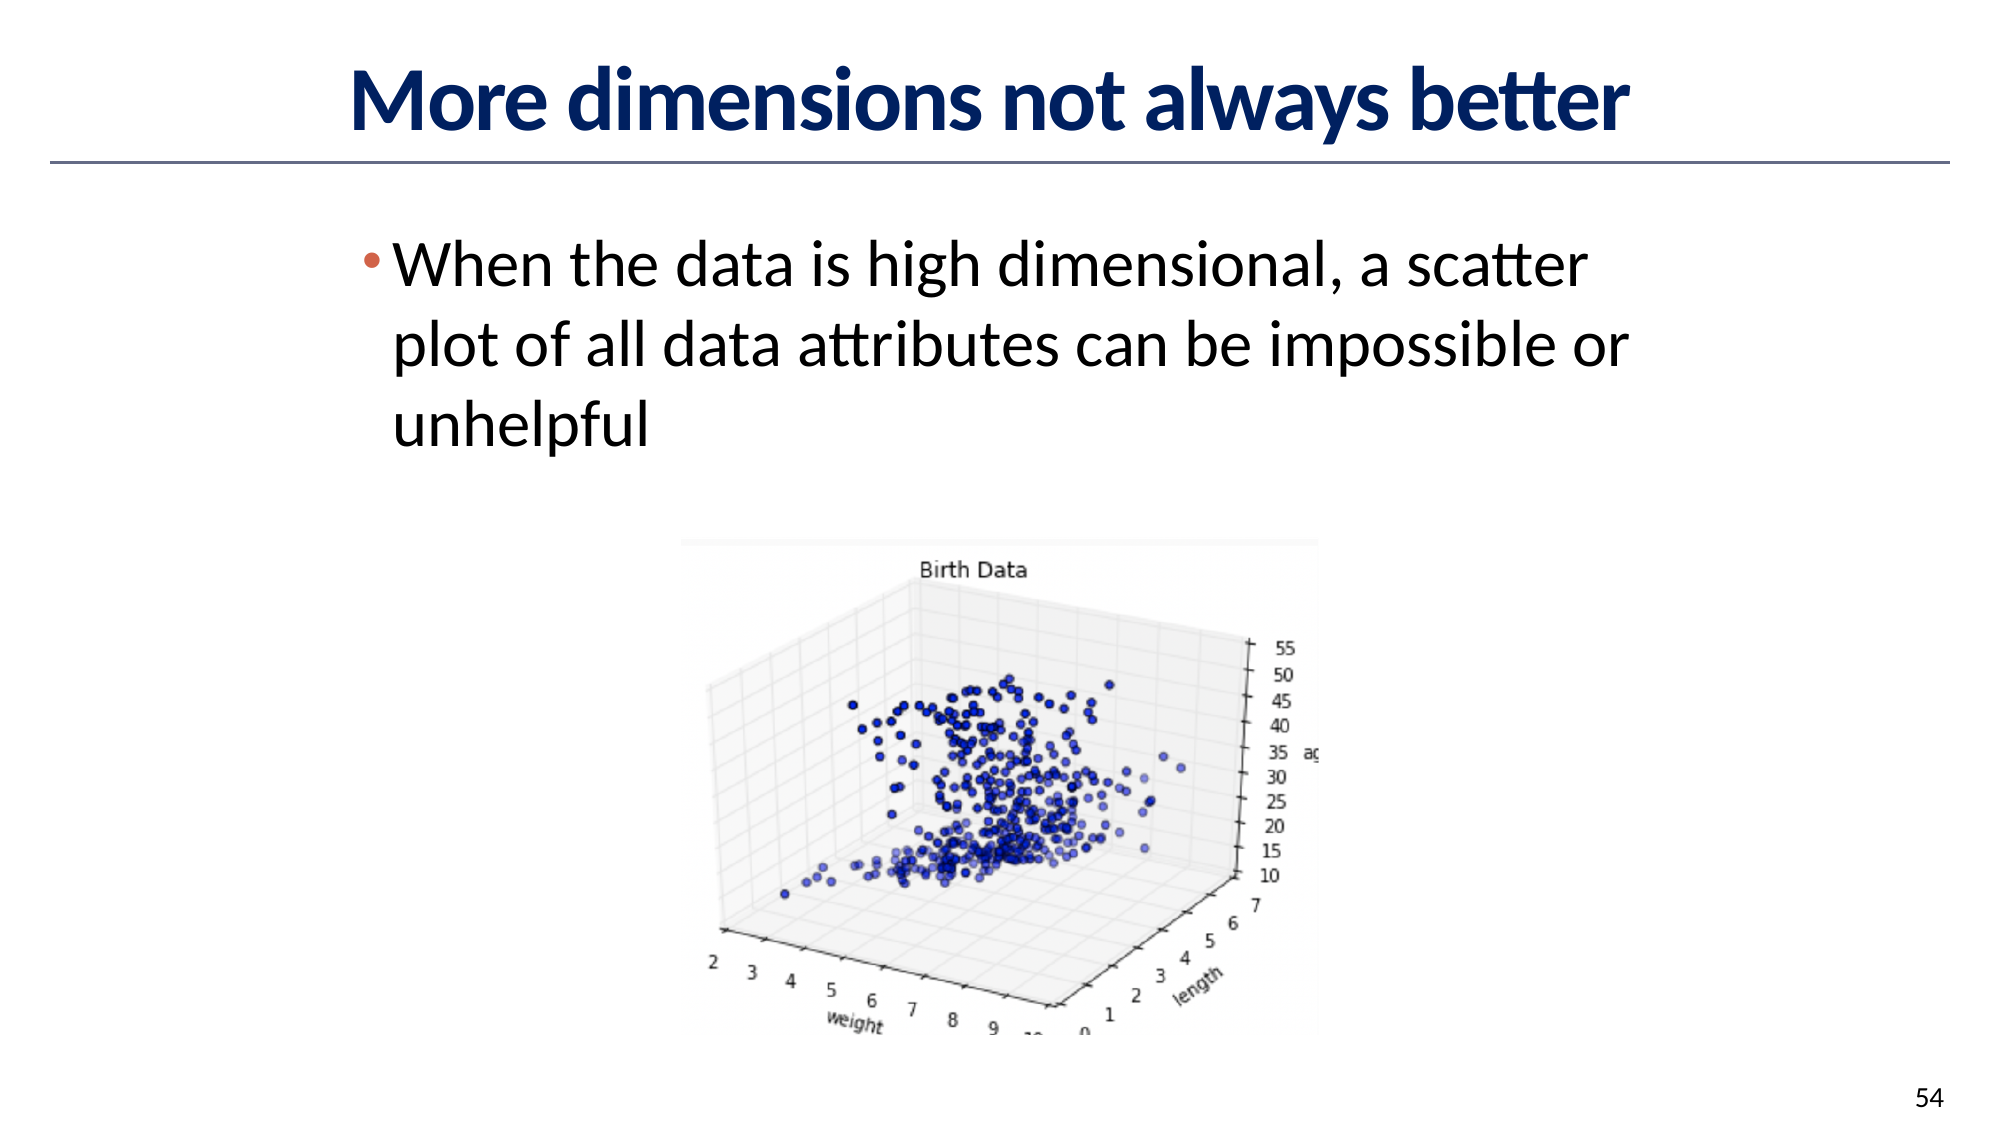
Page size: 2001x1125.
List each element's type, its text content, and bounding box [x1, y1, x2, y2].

title More dimensions not always better [99, 24, 1900, 163]
slide_number 54 [1899, 1071, 2000, 1125]
list When the data is high dimensional, a scatter plot of all data attributes can be impossible or unhelpful [347, 212, 1653, 811]
picture [680, 537, 1319, 1036]
